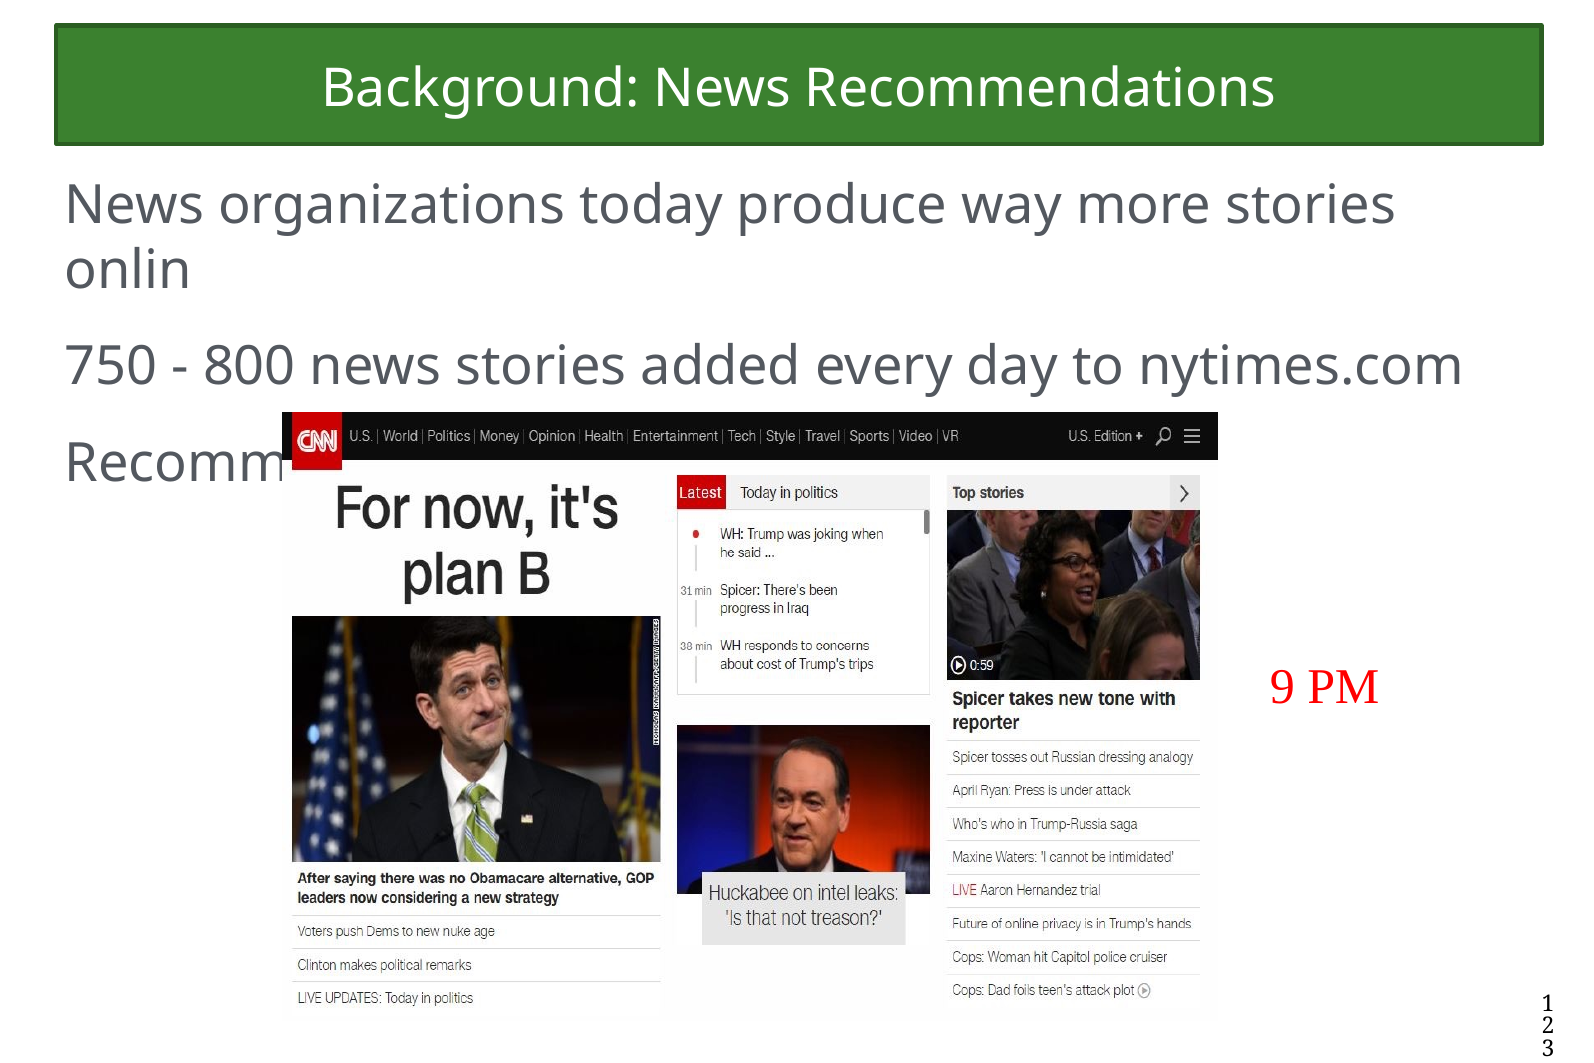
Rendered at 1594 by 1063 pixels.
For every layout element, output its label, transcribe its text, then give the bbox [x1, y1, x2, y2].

list News organizations today produce way more stories onlin 750 - 800 news stories added every day to nytimes.com Recommendations need to be updated 24/7 [53, 158, 1513, 930]
title Background: News Recommendations [54, 23, 1544, 146]
picture [282, 411, 1218, 1021]
text_box 9 PM [1261, 644, 1425, 722]
slide_number 123 [1524, 970, 1575, 1034]
